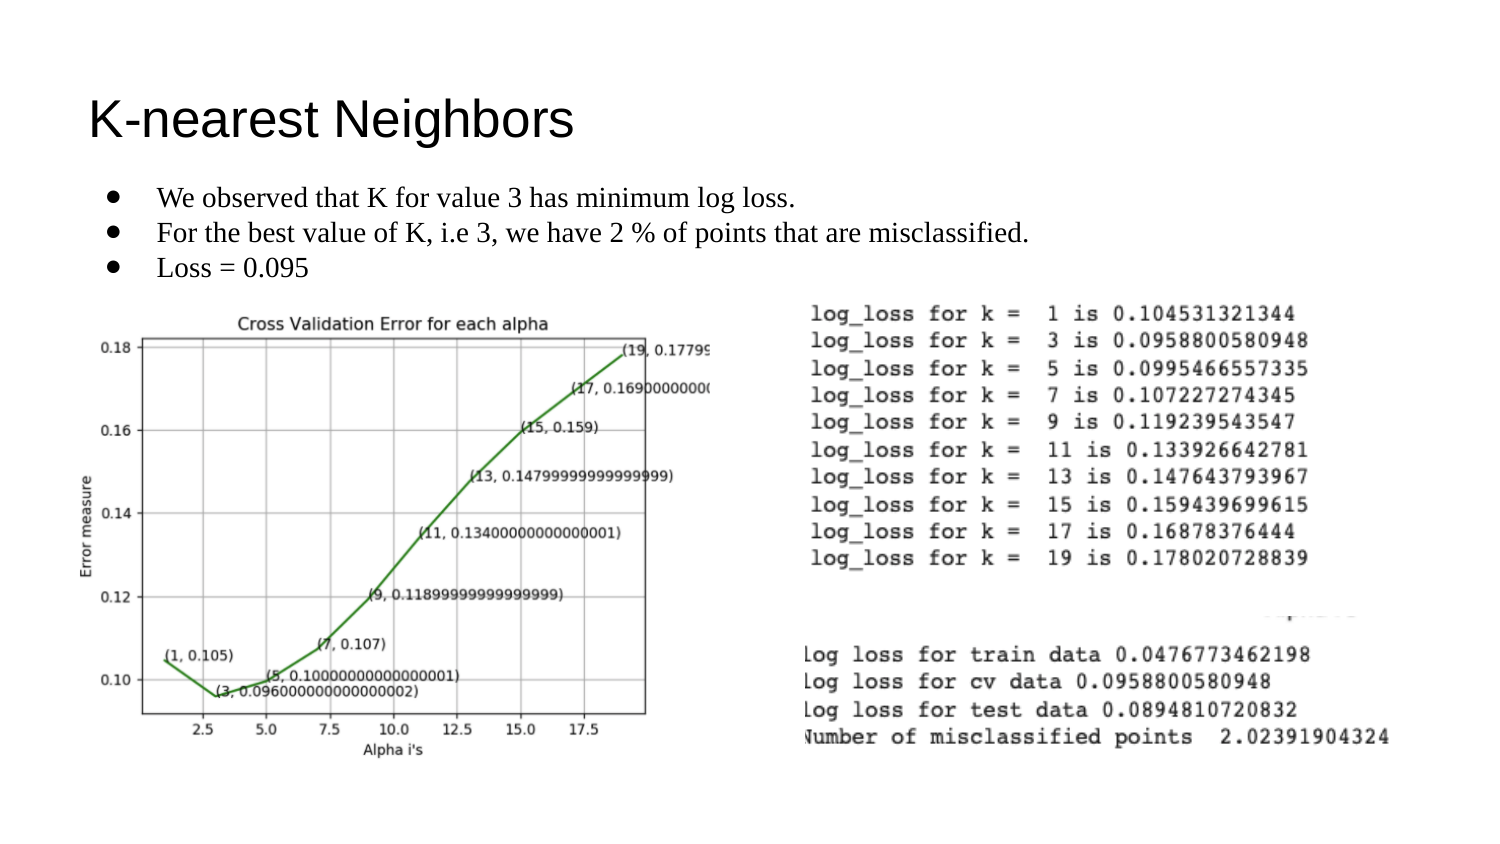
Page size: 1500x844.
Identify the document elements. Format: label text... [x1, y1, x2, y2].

text_box We observed that K for value 3 has minimum log loss. For the best value of K, i.e 3, we have 2 % of points that are misclassified. Loss = 0.095 [66, 163, 1393, 298]
title K-nearest Neighbors [74, 69, 1472, 164]
picture [73, 299, 1443, 764]
